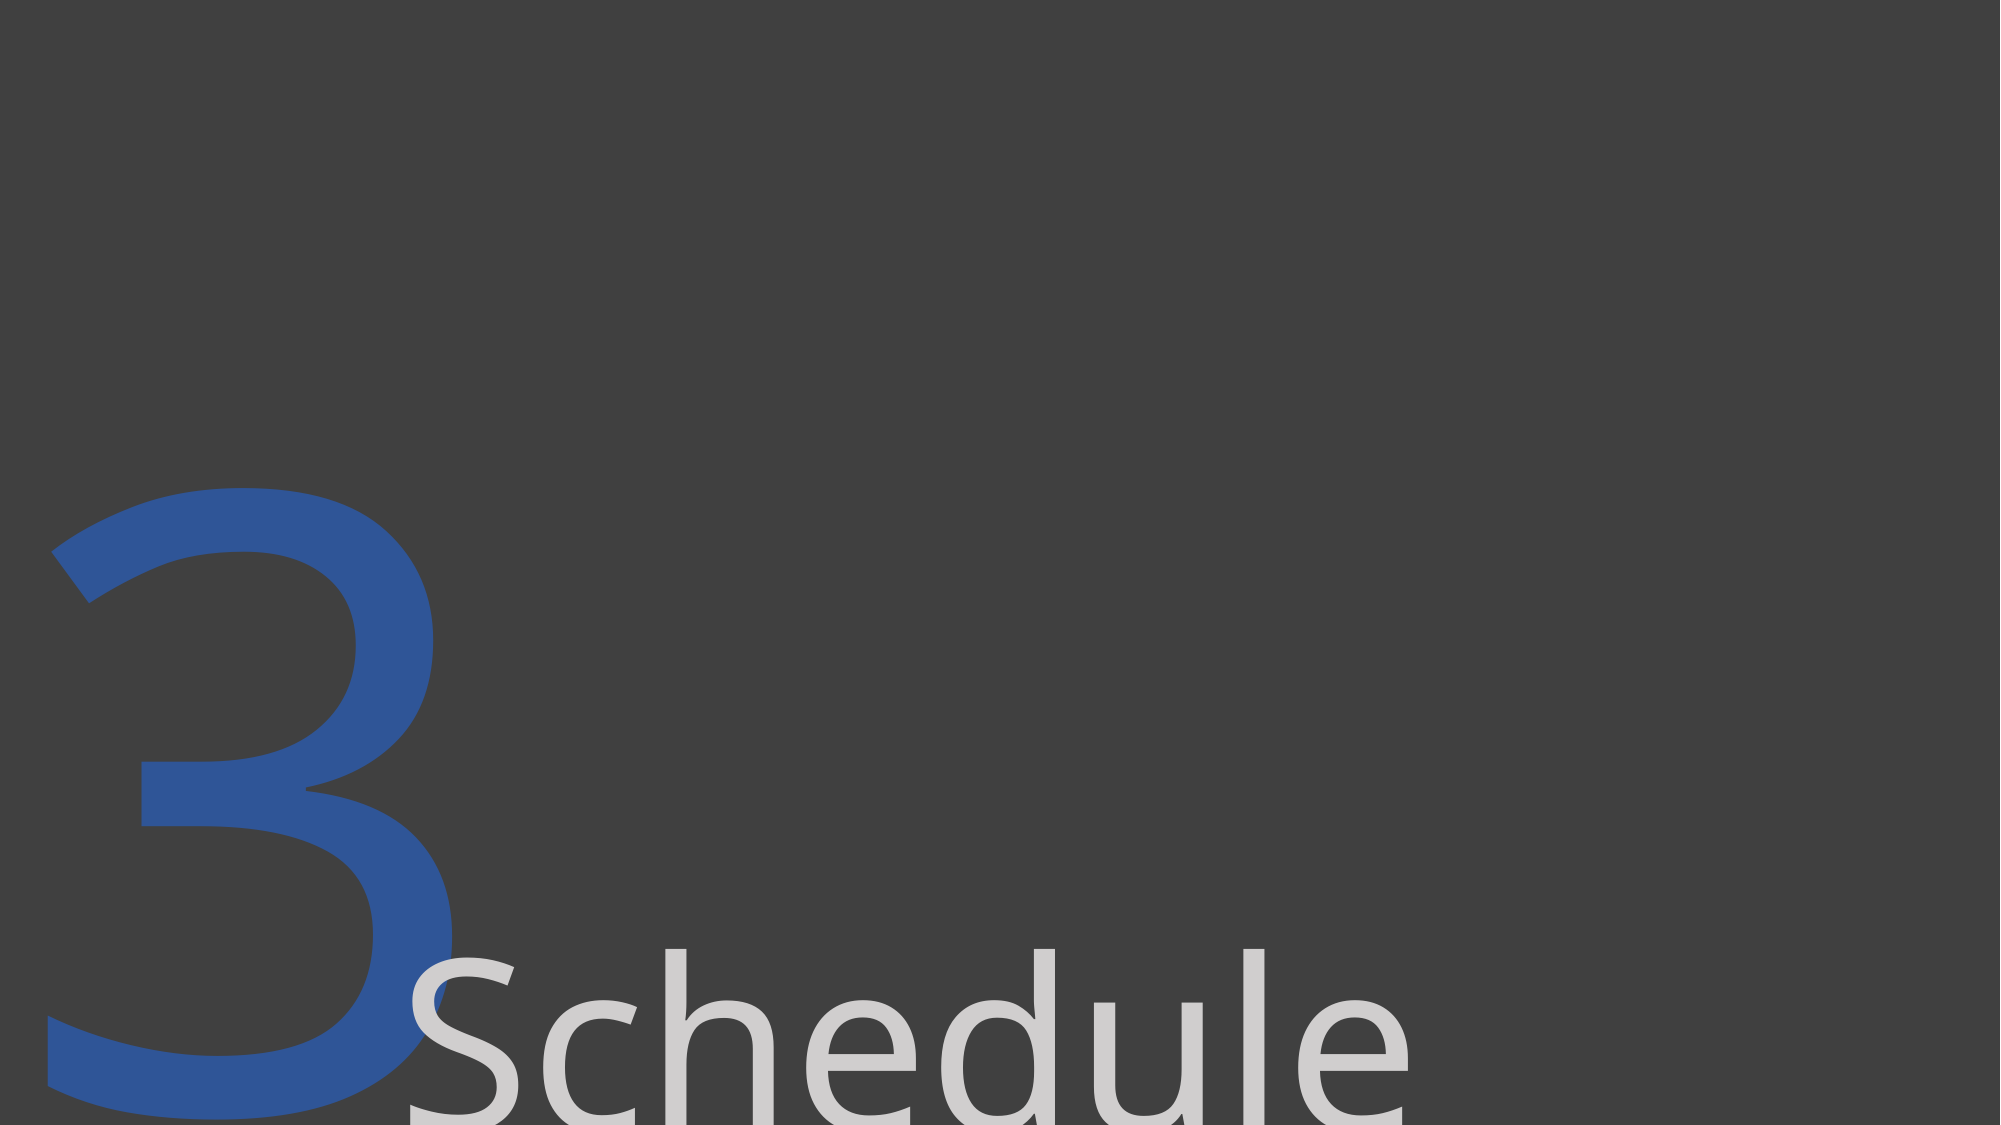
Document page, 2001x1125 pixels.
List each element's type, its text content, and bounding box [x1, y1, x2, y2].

text_box Schedule [384, 741, 1436, 1125]
title 3 [0, 724, 443, 942]
